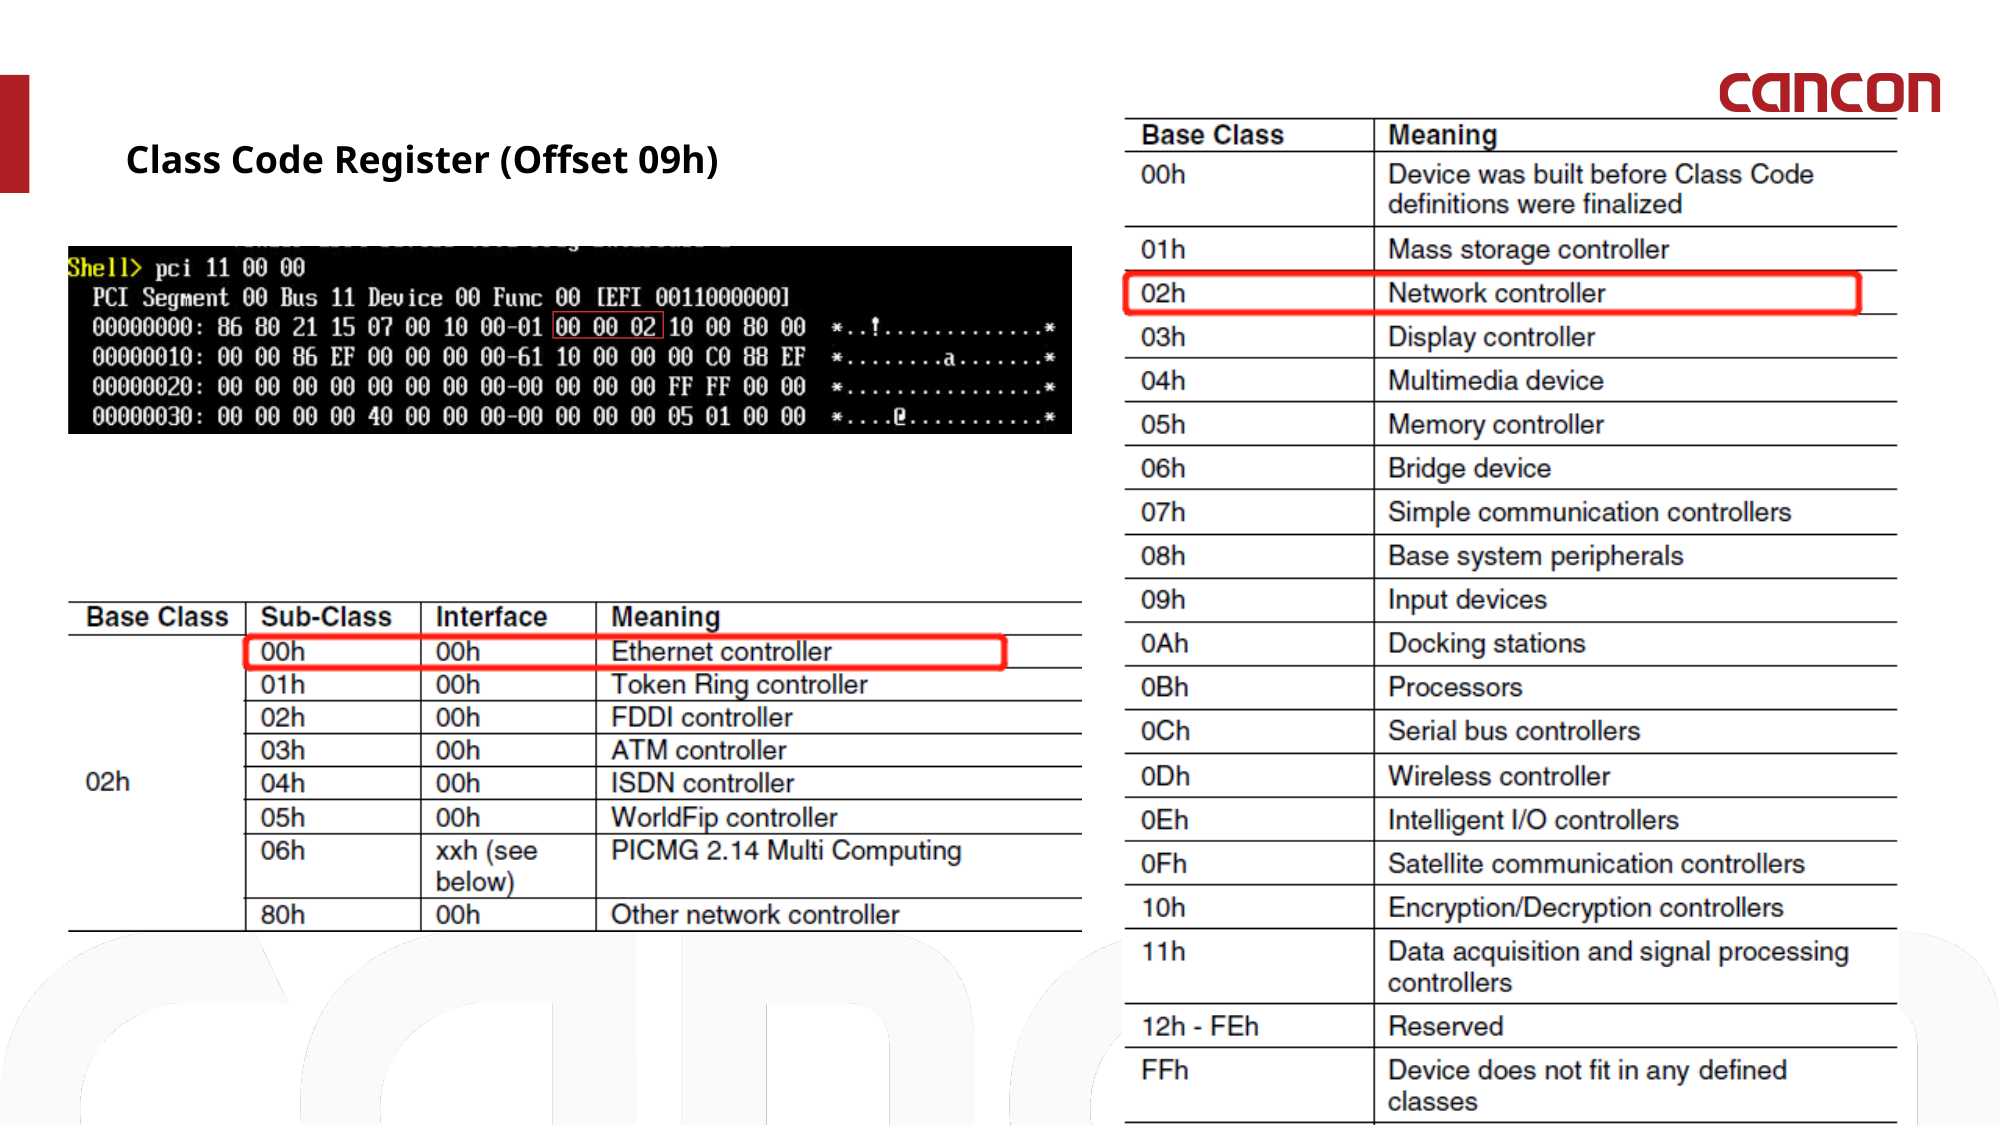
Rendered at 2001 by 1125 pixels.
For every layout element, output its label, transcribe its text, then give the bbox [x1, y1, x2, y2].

text_box Class Code Register (Offset 09h) [110, 128, 744, 189]
picture [1122, 115, 1899, 1125]
picture [67, 600, 1082, 932]
picture [67, 246, 1072, 435]
